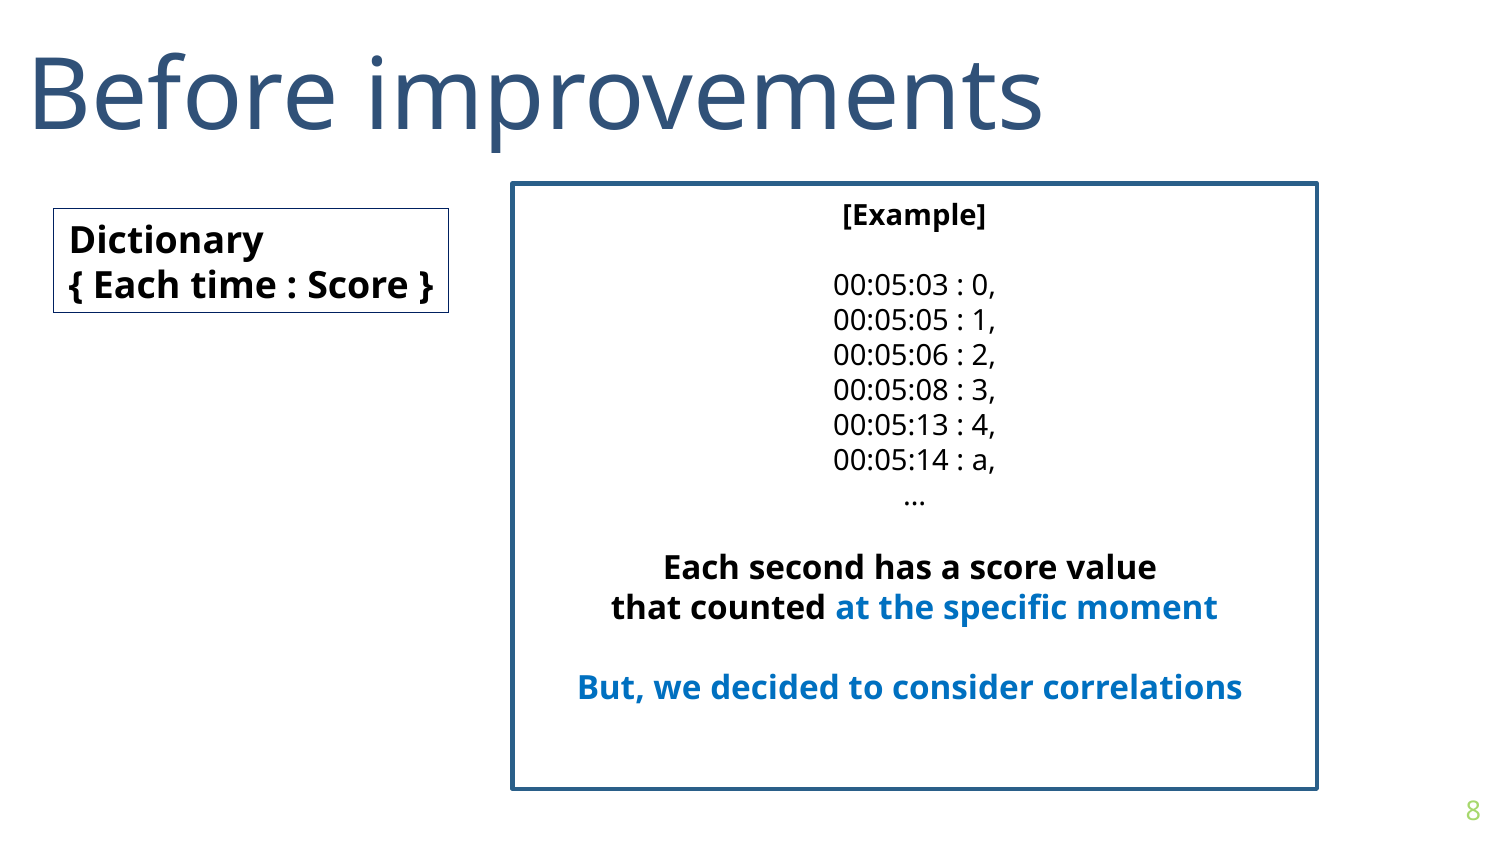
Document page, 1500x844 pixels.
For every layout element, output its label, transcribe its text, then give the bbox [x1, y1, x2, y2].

slide_number 8 [1391, 779, 1482, 844]
text_box Dictionary { Each time : Score } [53, 208, 449, 313]
text_box Before improvements [26, 8, 1174, 150]
text_box [Example] 00:05:03 : 0, 00:05:05 : 1, 00:05:06 : 2, 00:05:08 : 3, 00:05:13 : 4, 00:05:14 : a, … Each second has a score value that counted at the specific moment But, we decided to consider correlations [510, 181, 1319, 791]
